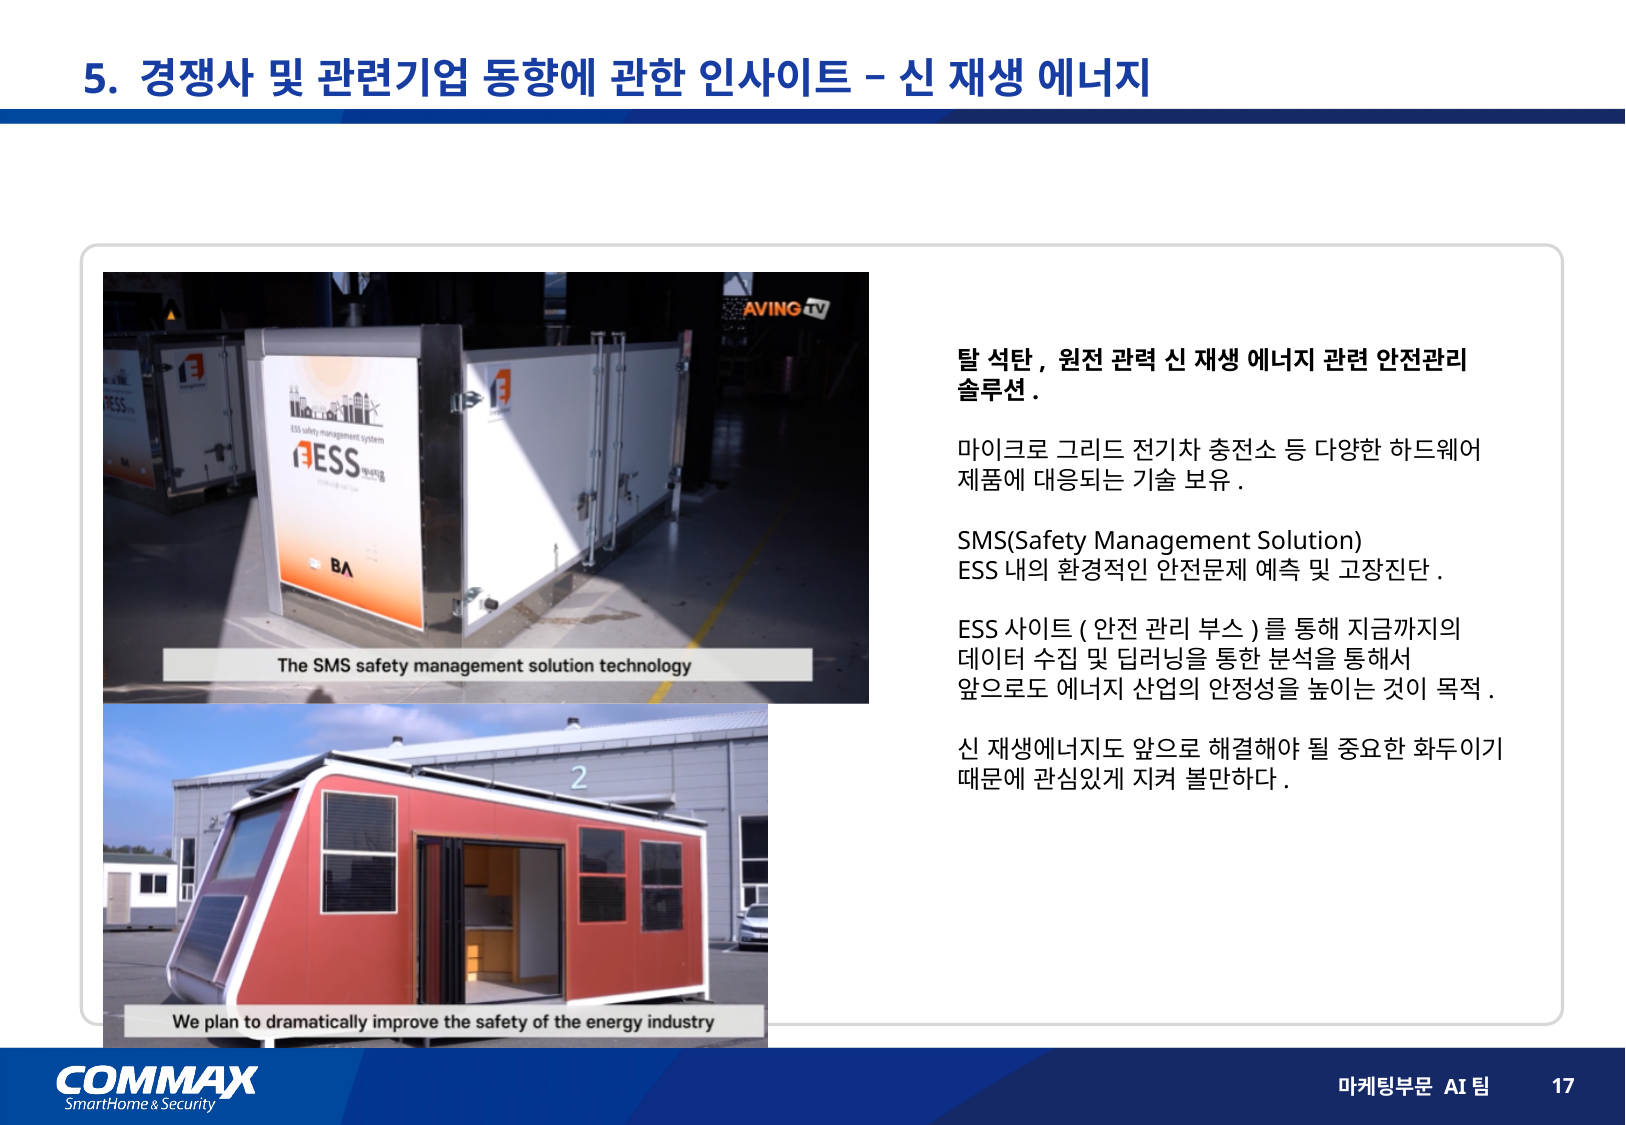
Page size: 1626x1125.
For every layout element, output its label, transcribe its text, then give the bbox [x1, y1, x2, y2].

text_box 5. 경쟁사 및 관련기업 동향에 관한 인사이트 – 신 재생 에너지 [68, 19, 1368, 109]
text_box 탈 석탄, 원전 관력 신 재생 에너지 관련 안전관리 솔루션. 마이크로 그리드 전기차 충전소 등 다양한 하드웨어 제품에 대응되는 기술 보유. SMS(Safety Management Solution) ESS내의 환경적인 안전문제 예측 및 고장진단. ESS사이트(안전 관리 부스)를 통해 지금까지의 데이터 수집 및 딥러닝을 통한 분석을 통해서 앞으로도 에너지 산업의 안정성을 높이는 것이 목적. 신 재생에너지도 앞으로 해결해야 될 중요한 화두이기 때문에 관심있게 지켜 볼만하다. [942, 337, 1522, 801]
picture [0, 0, 1625, 1125]
text_box [79, 242, 1565, 1027]
